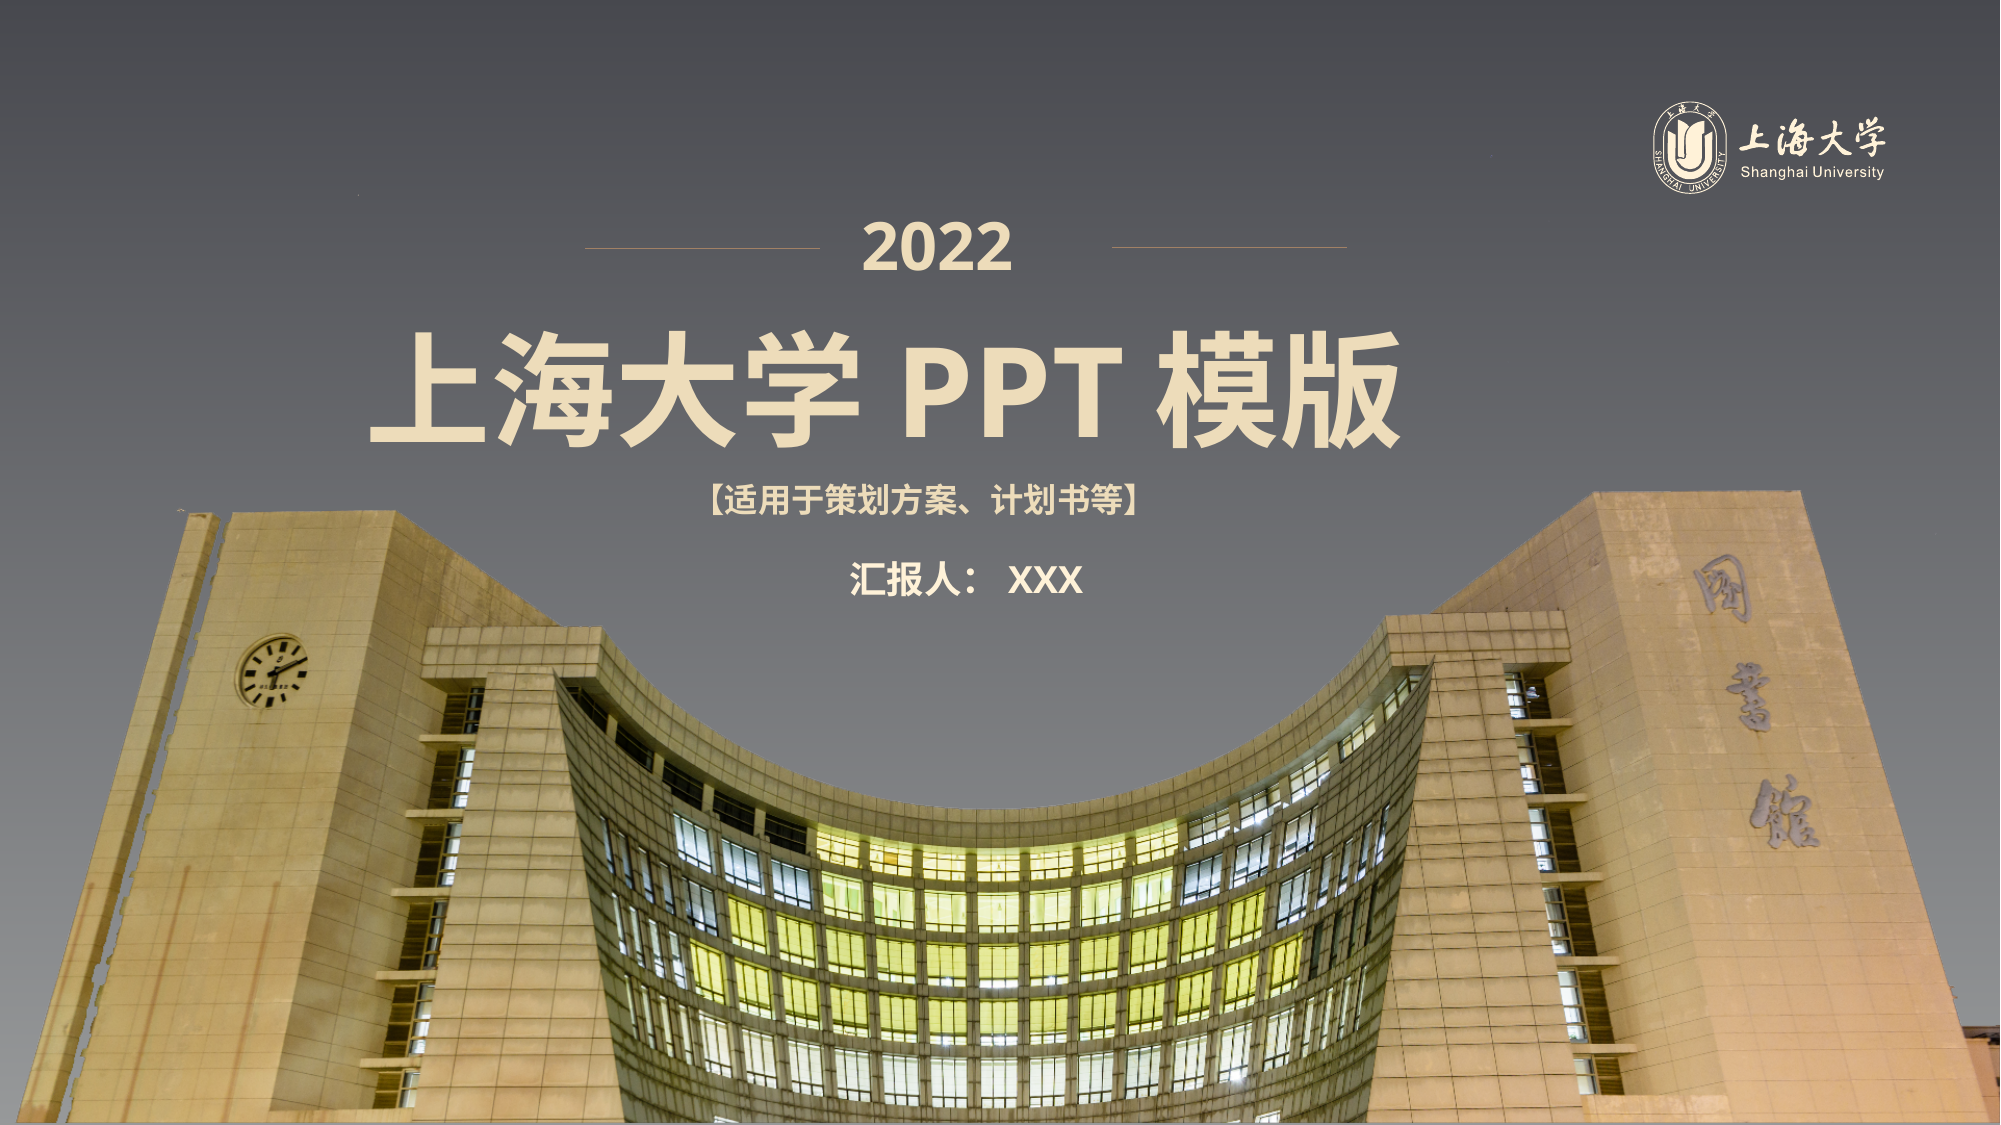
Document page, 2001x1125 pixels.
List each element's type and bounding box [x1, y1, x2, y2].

picture [0, 124, 2000, 1125]
text_box [350, 196, 1582, 610]
text_box [1653, 101, 1886, 194]
